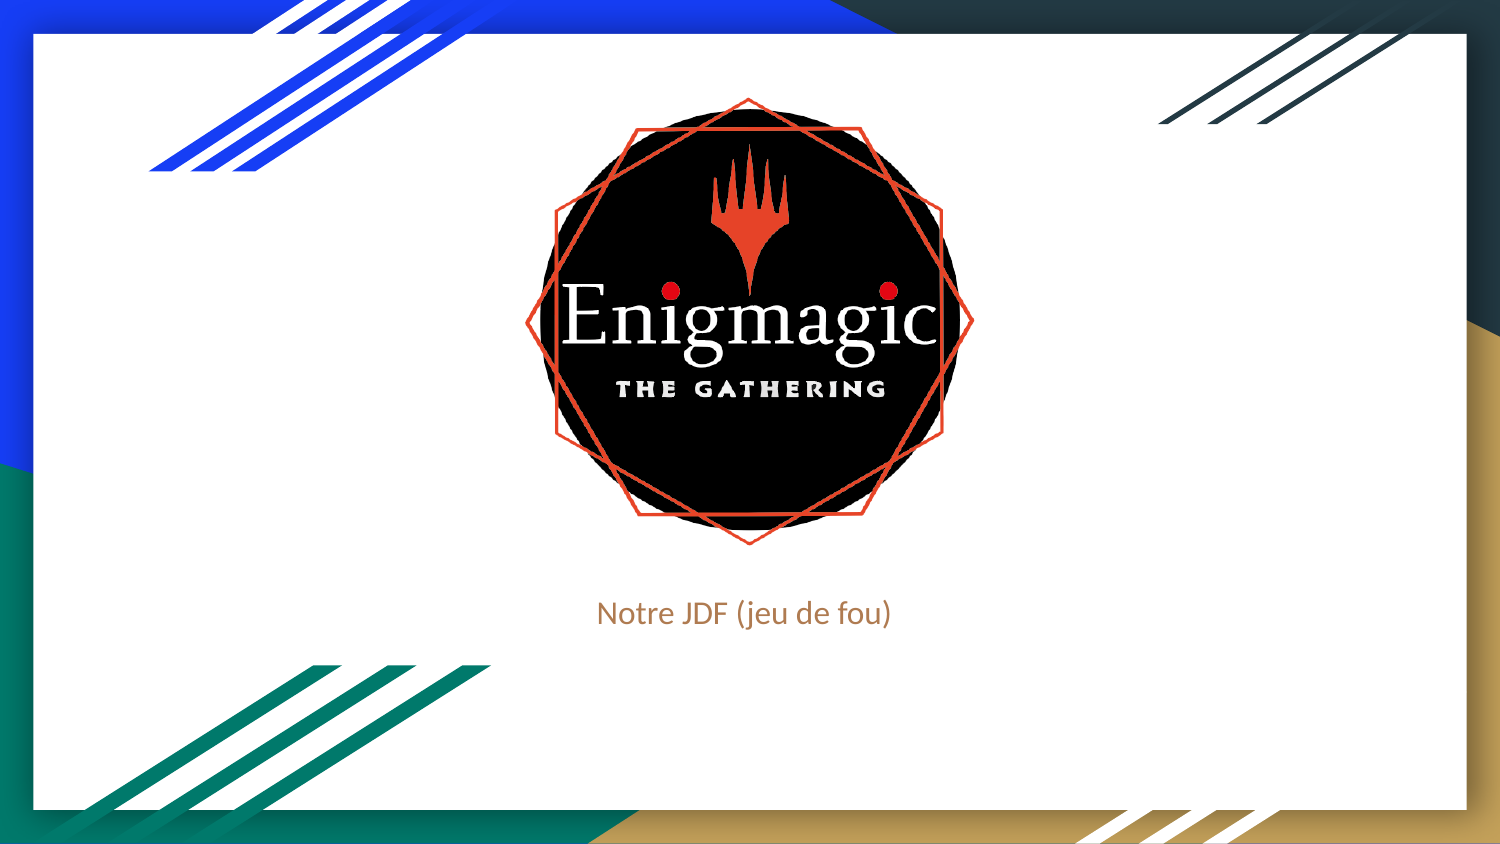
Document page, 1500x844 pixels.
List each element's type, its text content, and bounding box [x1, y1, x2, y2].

picture [504, 58, 996, 586]
subtitle Notre JDF (jeu de fou) [304, 584, 1185, 671]
